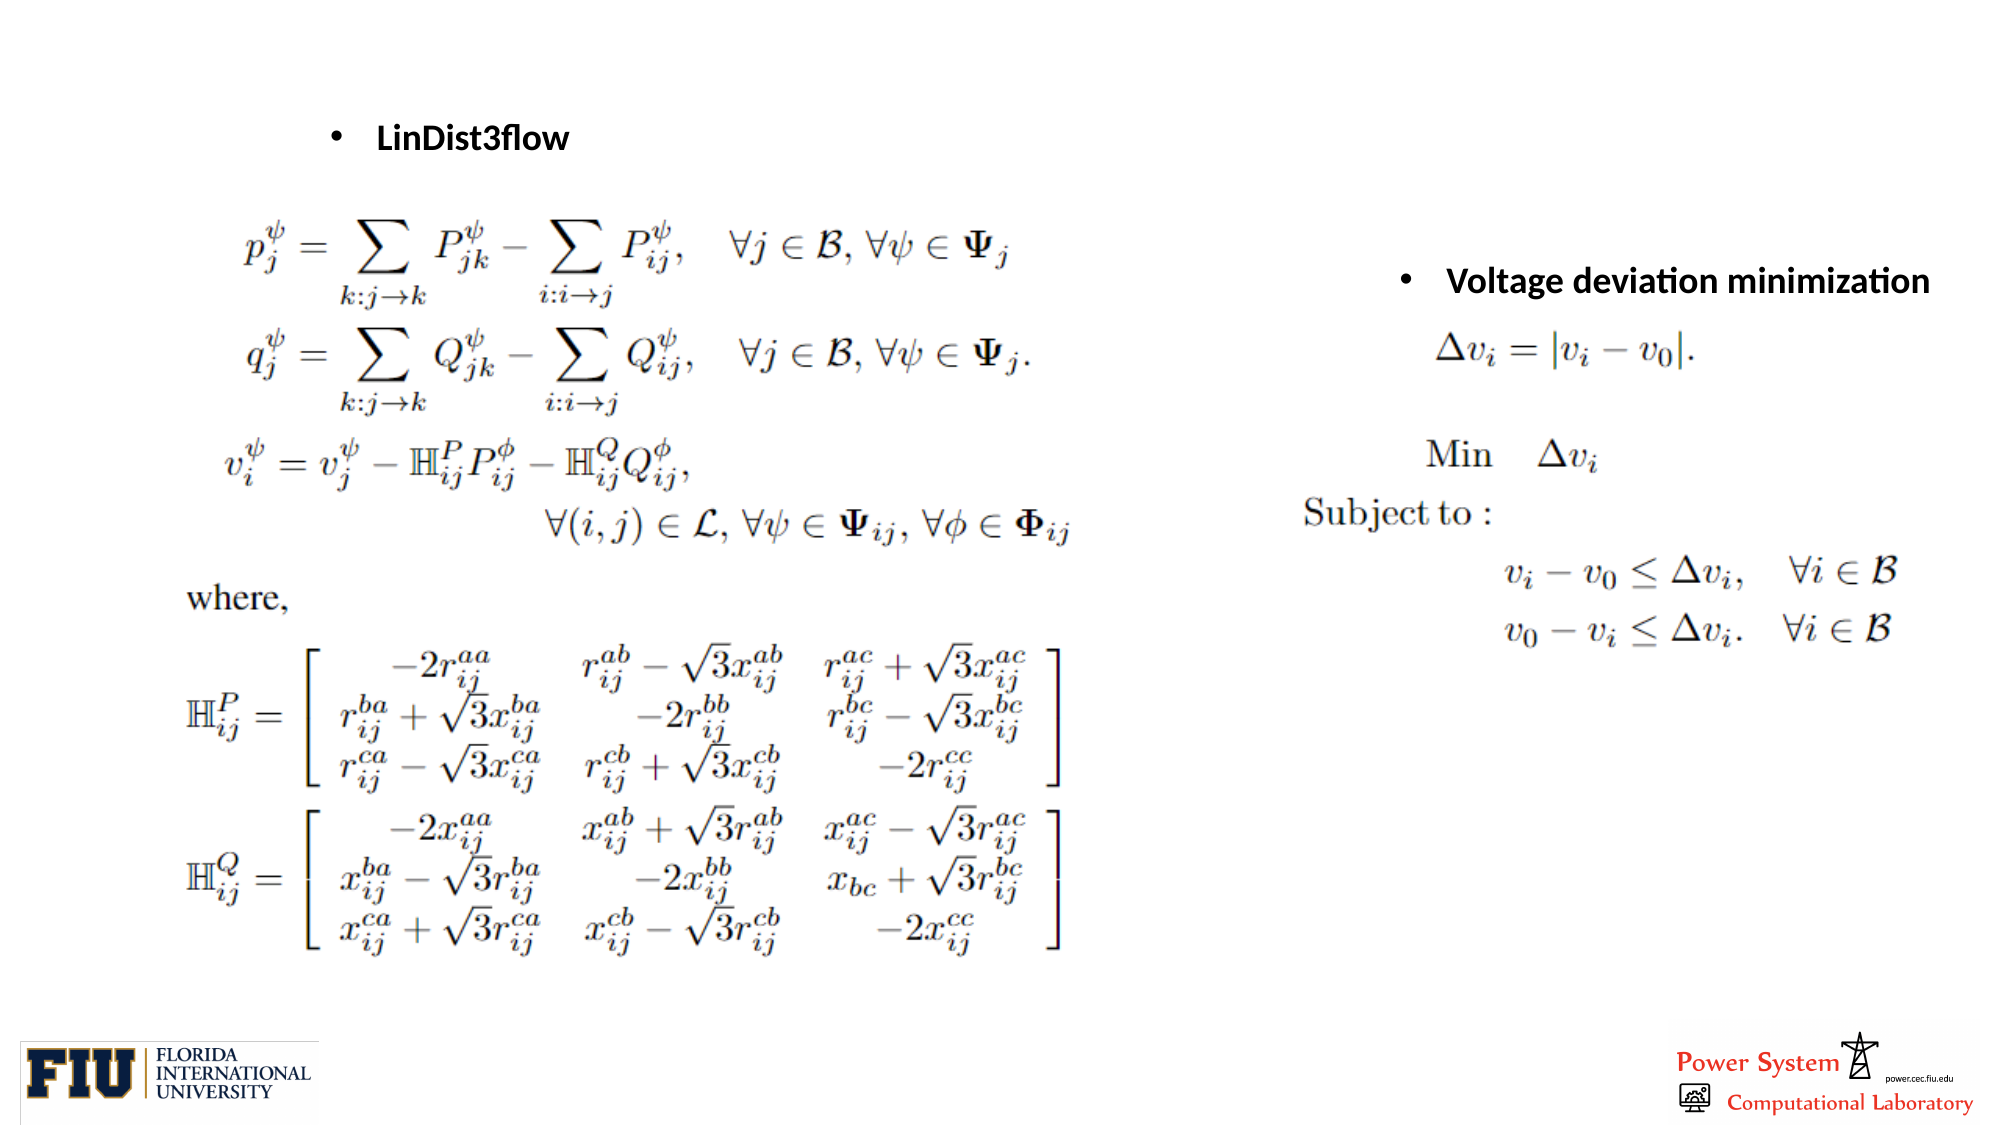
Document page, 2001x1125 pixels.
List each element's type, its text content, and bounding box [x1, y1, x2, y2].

picture [185, 209, 1074, 962]
picture [1668, 1019, 1980, 1125]
text_box Voltage deviation minimization [1384, 248, 1947, 309]
picture [1256, 415, 1976, 663]
picture [20, 1041, 319, 1125]
picture [1430, 316, 1718, 395]
text_box LinDist3flow [315, 105, 604, 165]
